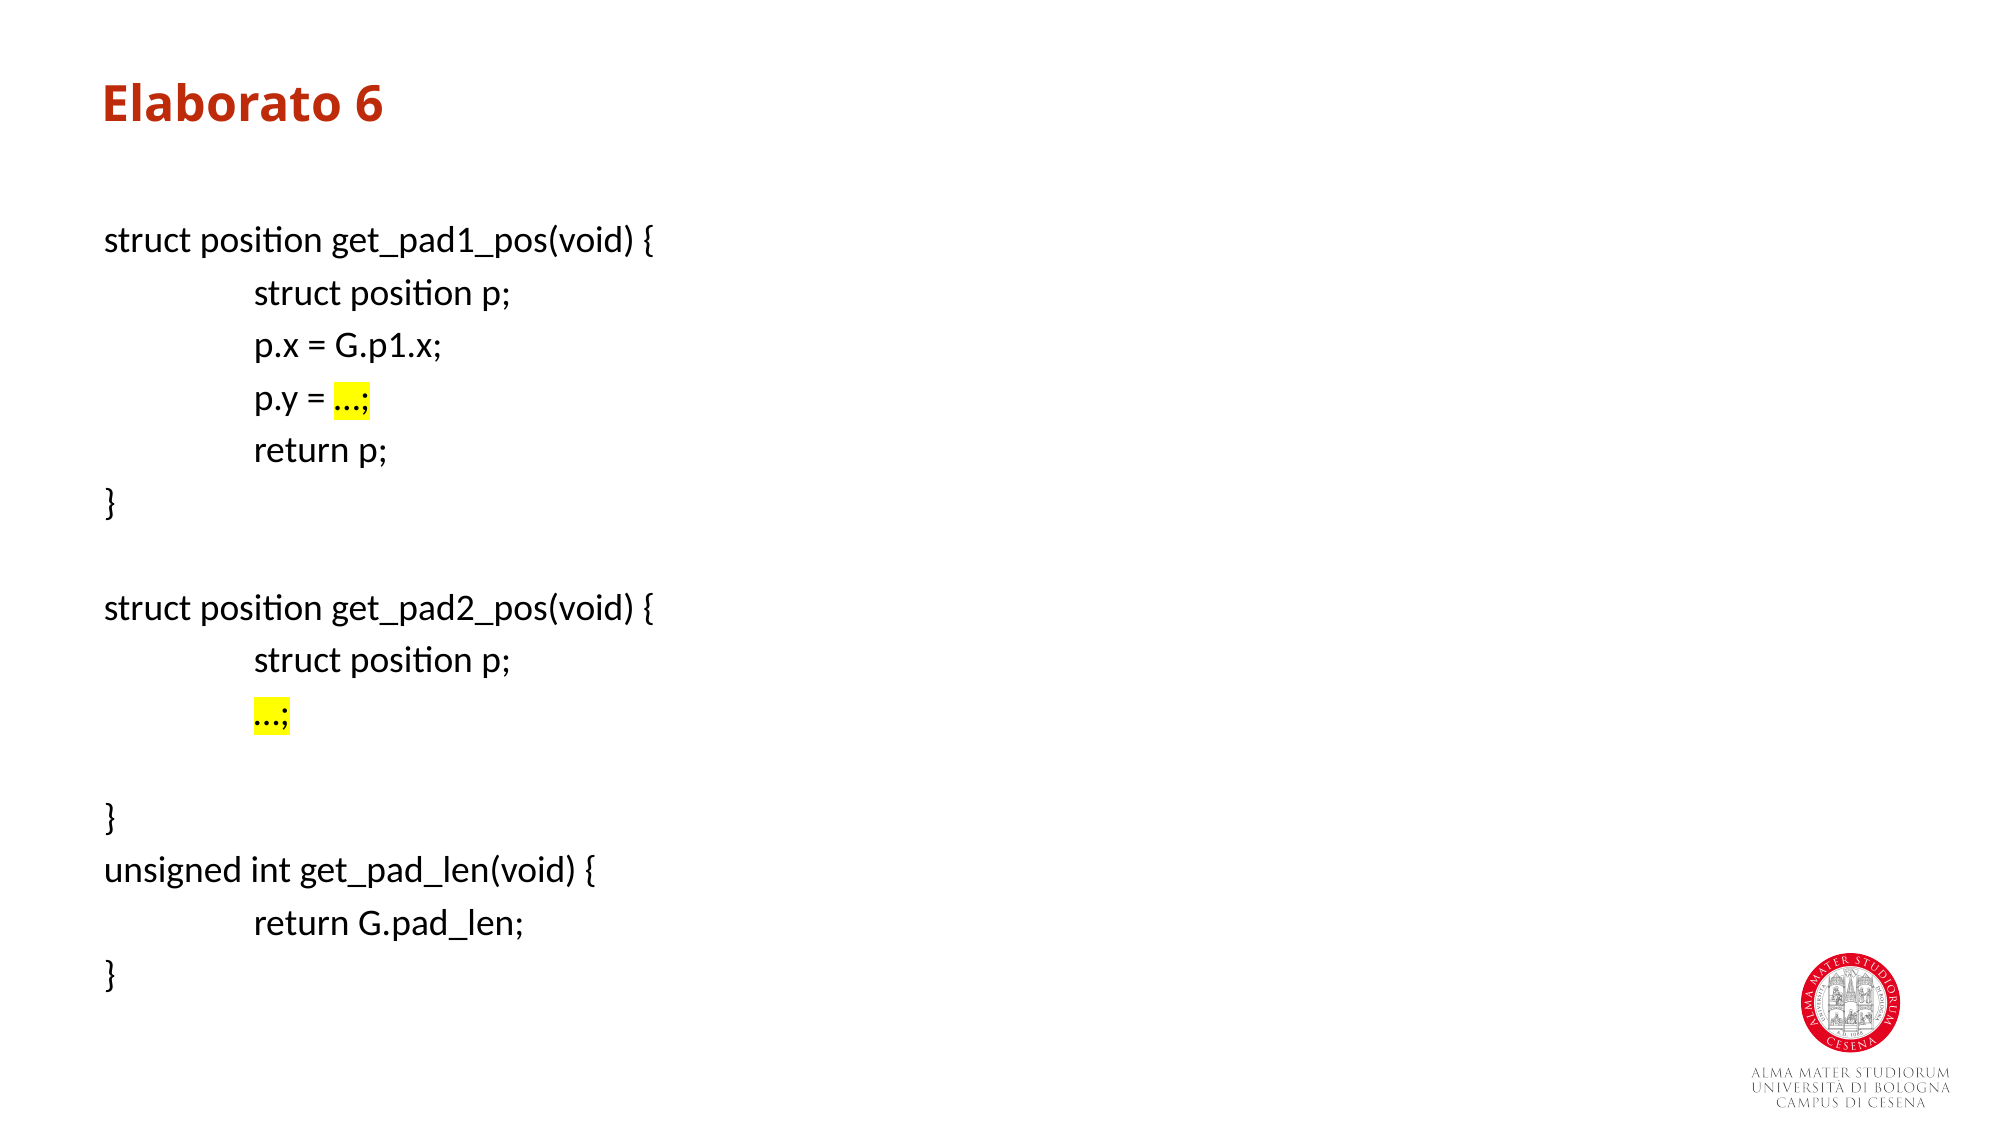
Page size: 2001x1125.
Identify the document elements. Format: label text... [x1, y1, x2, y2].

list struct position get_pad1_pos(void) { struct position p; p.x = G.p1.x; p.y = …; return p; } struct position get_pad2_pos(void) { struct position p; …; } unsigned int get_pad_len(void) { return G.pad_len; } [88, 208, 1932, 1035]
picture [1720, 933, 1981, 1118]
list Elaborato 6 [86, 78, 1930, 185]
